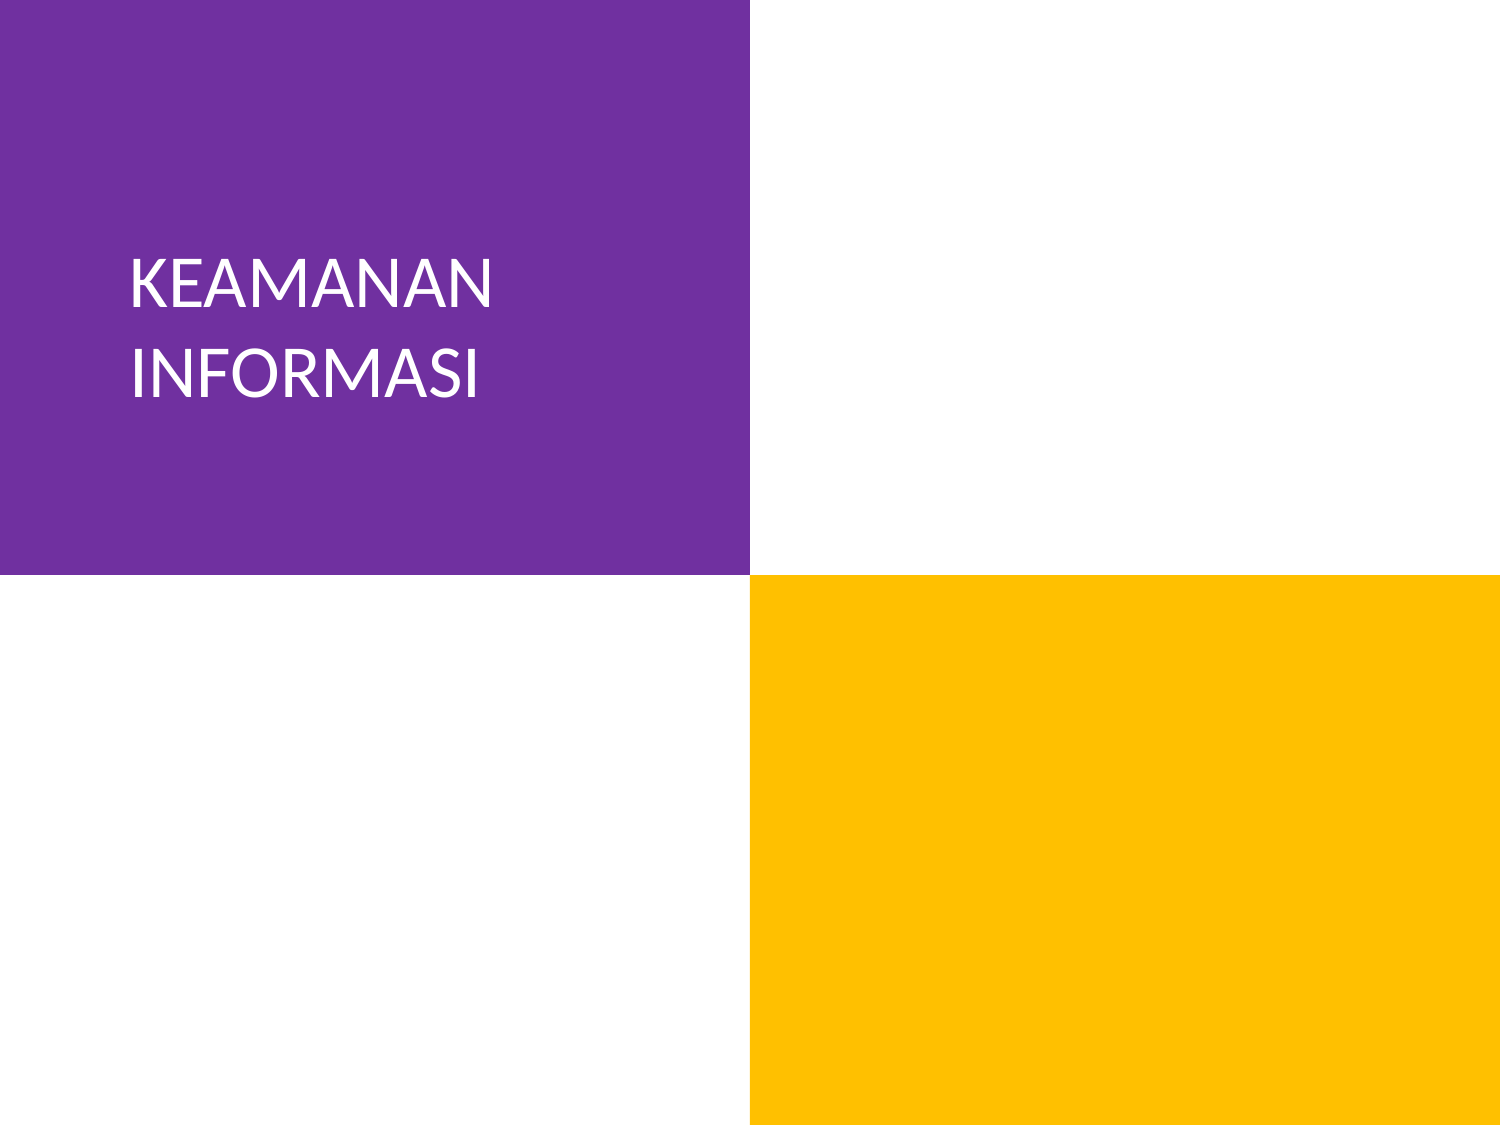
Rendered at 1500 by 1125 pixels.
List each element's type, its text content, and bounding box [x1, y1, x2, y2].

text_box KEAMANAN INFORMASI [114, 224, 528, 420]
text_box [748, 573, 1500, 1125]
text_box [0, 0, 752, 577]
